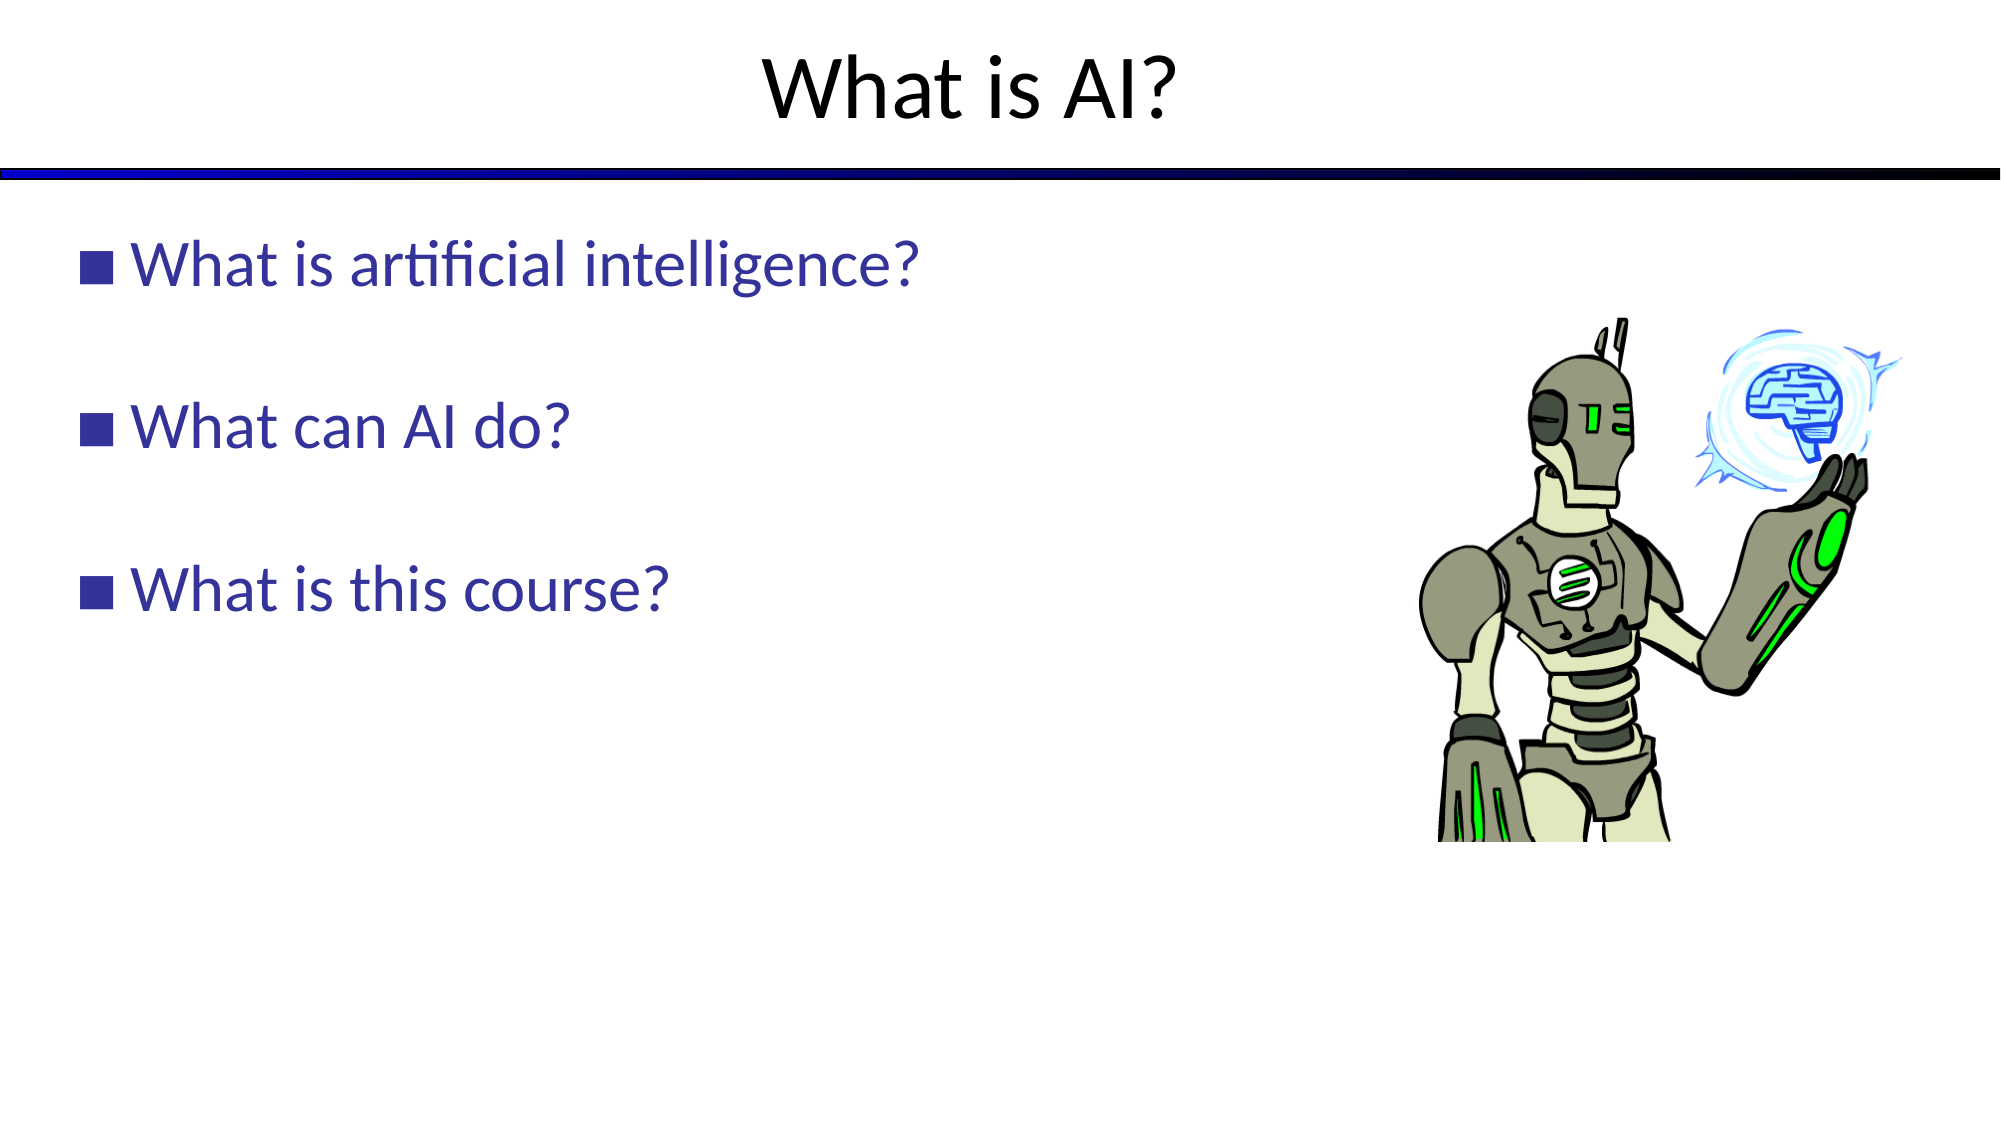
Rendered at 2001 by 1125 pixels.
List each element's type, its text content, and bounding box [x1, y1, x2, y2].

title What is AI? [641, 24, 1420, 215]
picture [1420, 170, 1999, 178]
picture [1, 170, 641, 178]
text_box What is artificial intelligence? What can AI do? What is this course? [67, 217, 933, 625]
picture [1419, 316, 1903, 842]
